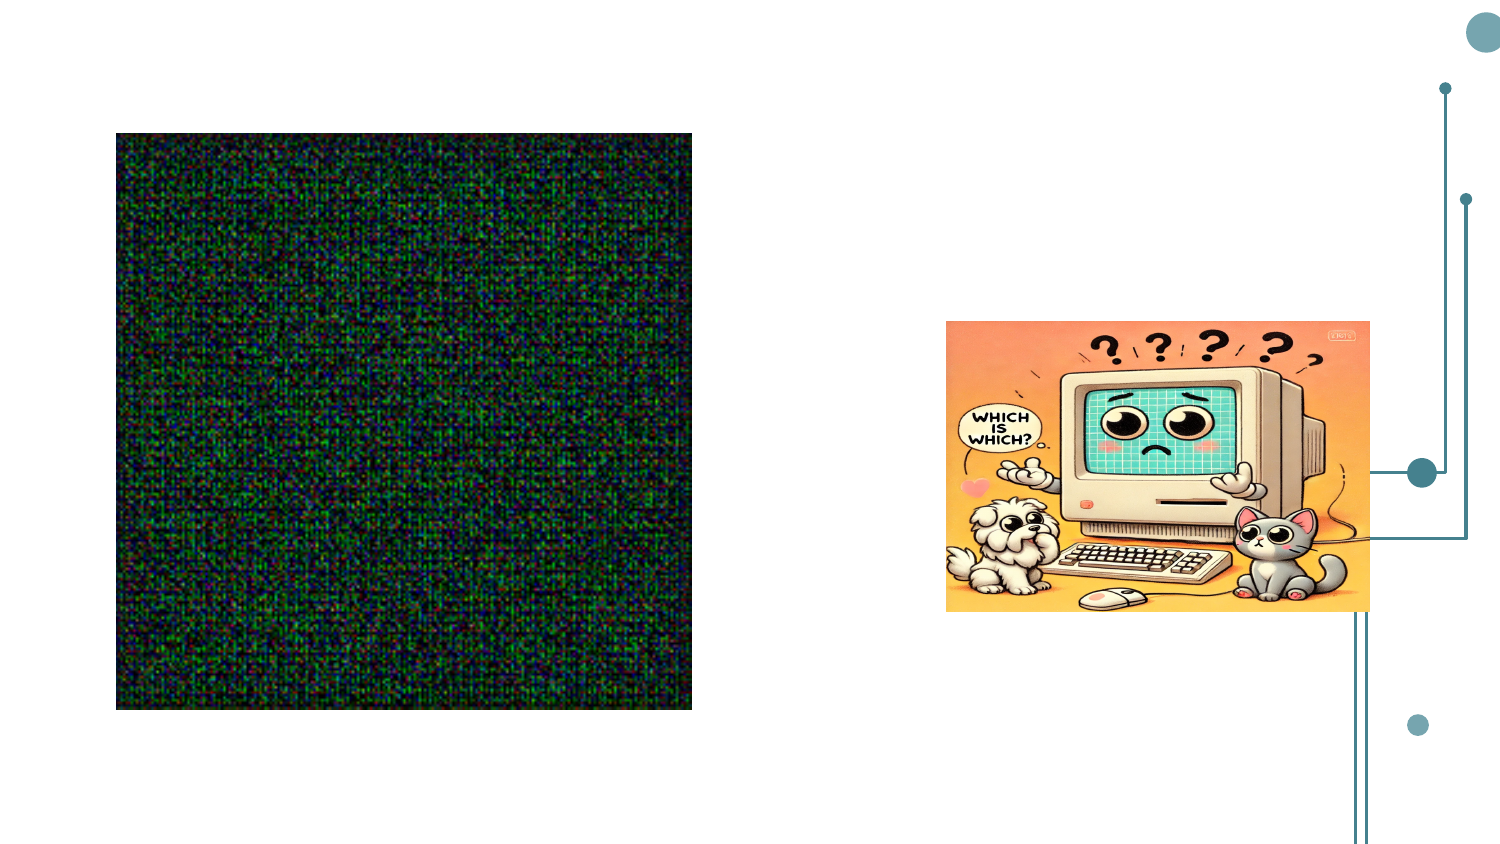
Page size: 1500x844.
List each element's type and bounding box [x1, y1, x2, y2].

picture [115, 133, 692, 710]
picture [946, 321, 1371, 612]
